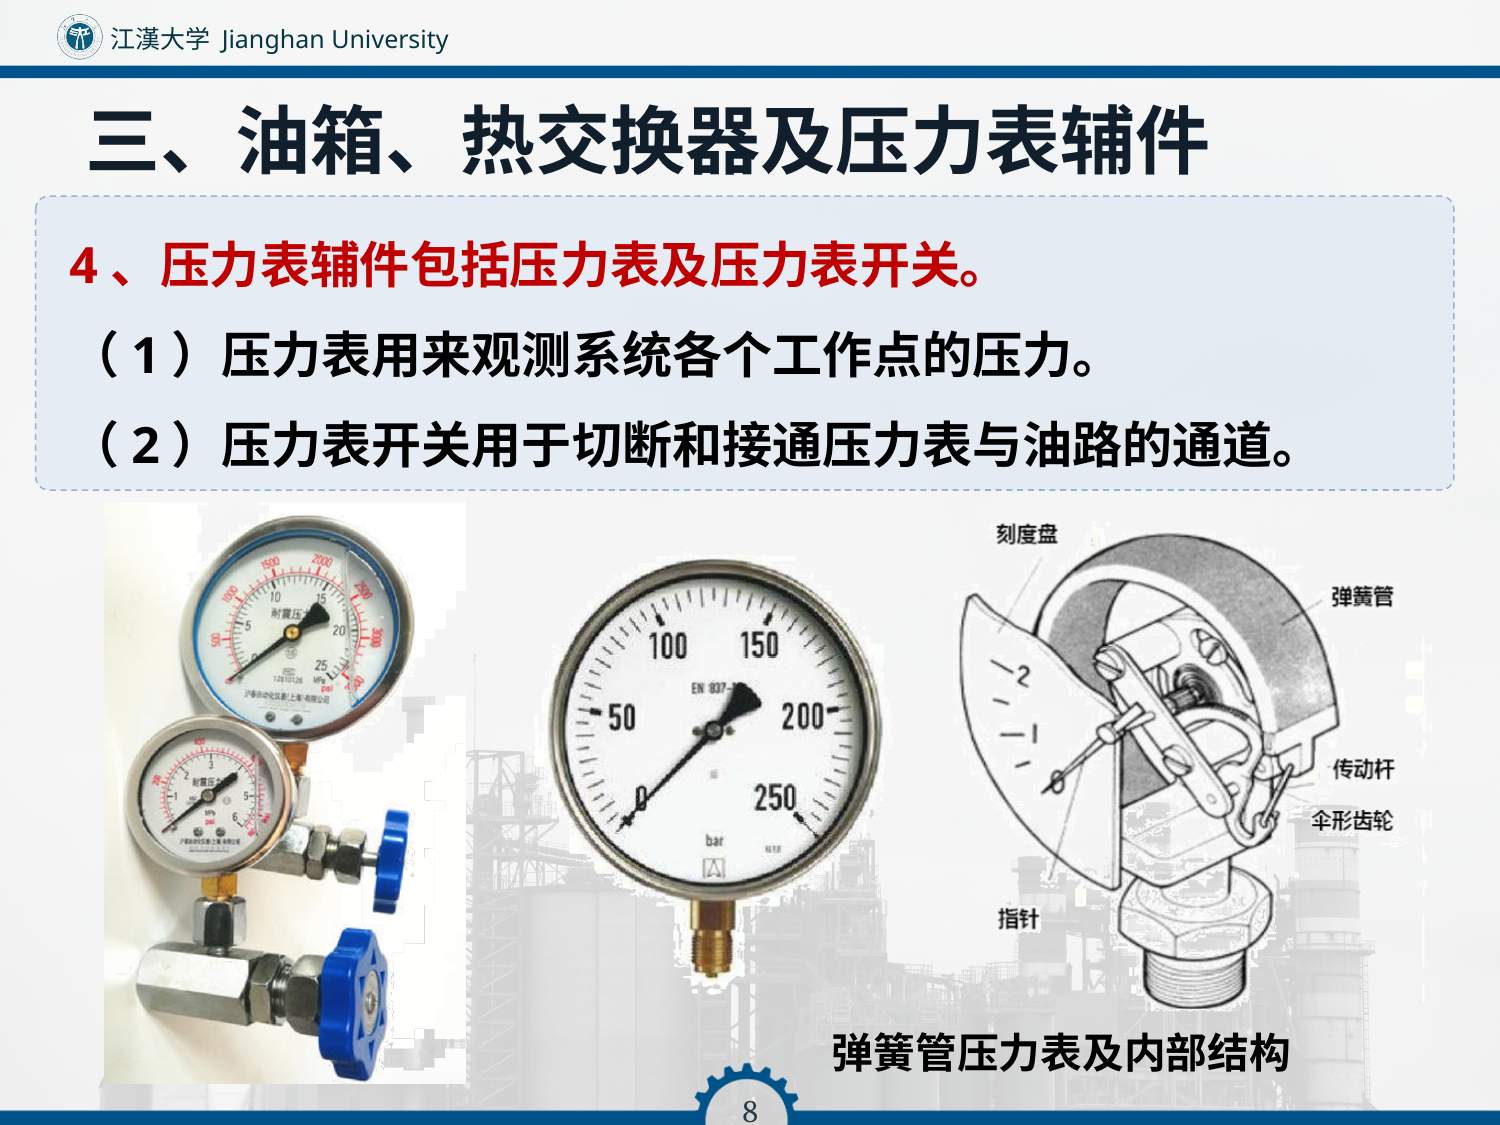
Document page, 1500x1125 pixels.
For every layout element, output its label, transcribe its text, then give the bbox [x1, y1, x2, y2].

text_box [724, 490, 776, 502]
picture [0, 501, 1500, 1125]
text_box 江漢大学 Jianghan University [109, 16, 464, 61]
text_box [35, 196, 724, 491]
picture [54, 11, 105, 62]
text_box [0, 63, 1500, 80]
list 三、油箱、热交换器及压力表辅件 [70, 96, 1317, 196]
text_box 4、压力表辅件包括压力表及压力表开关。 （1）压力表用来观测系统各个工作点的压力。 （2）压力表开关用于切断和接通压力表与油路的通道。 [54, 196, 1477, 490]
